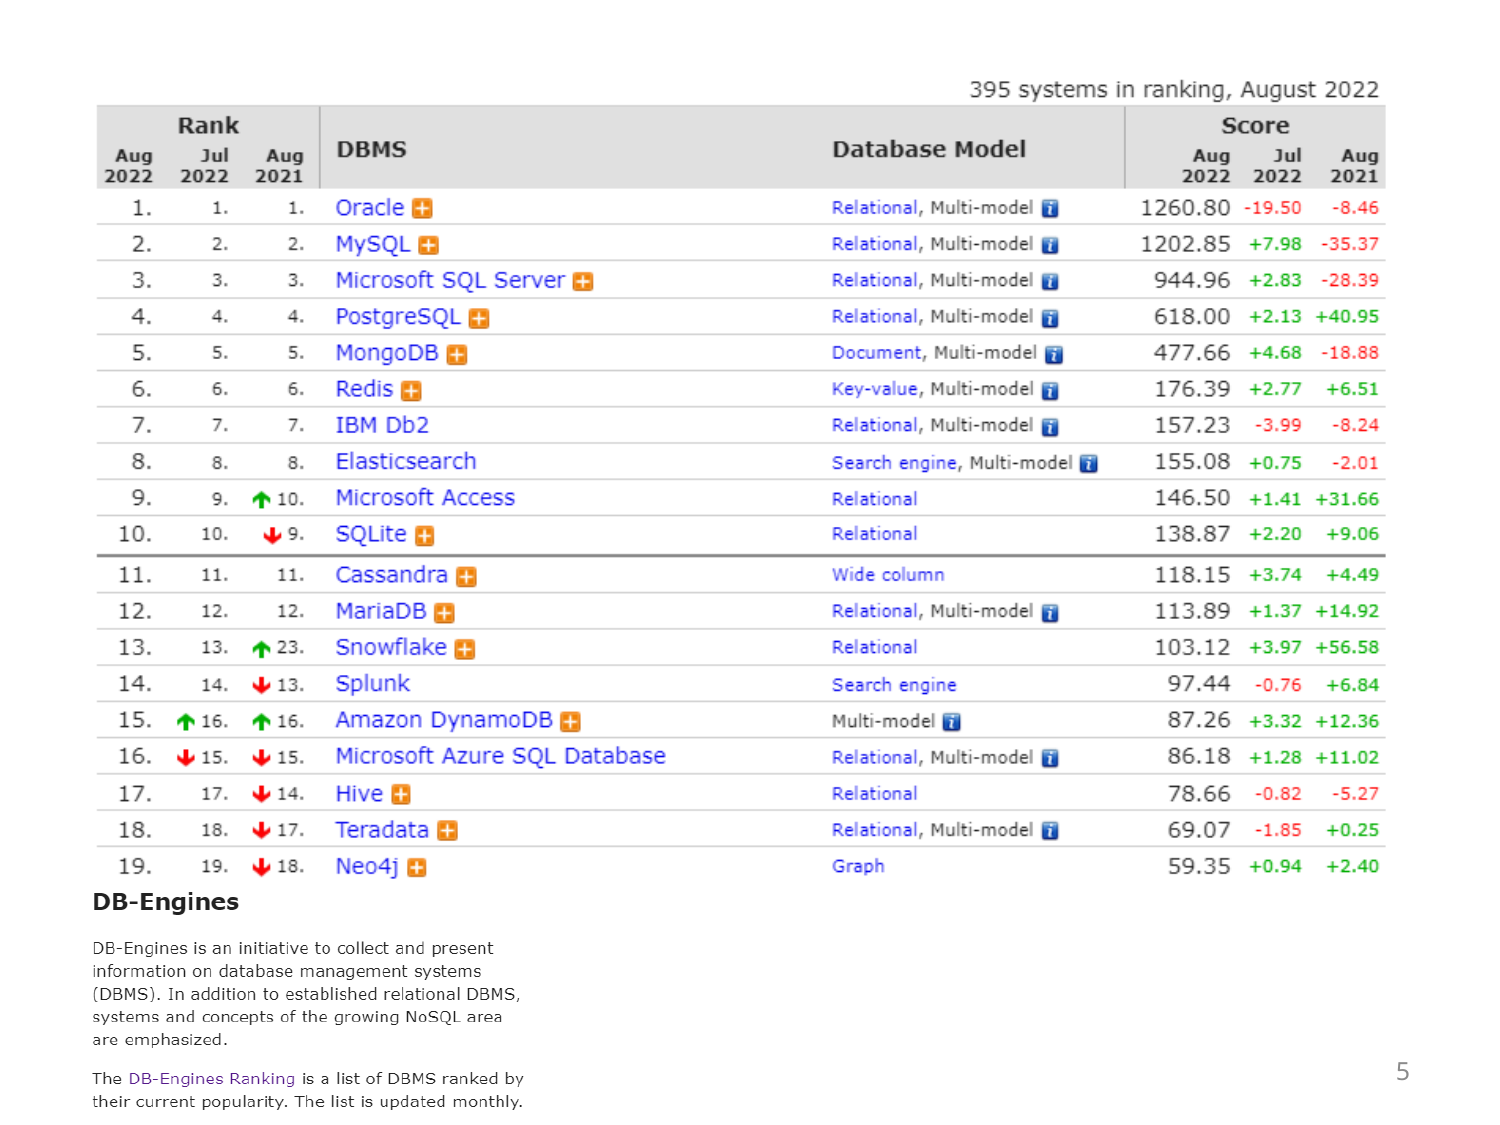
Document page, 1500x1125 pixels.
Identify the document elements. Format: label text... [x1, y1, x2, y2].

picture [74, 66, 1408, 1122]
slide_number 5 [1074, 1042, 1425, 1103]
